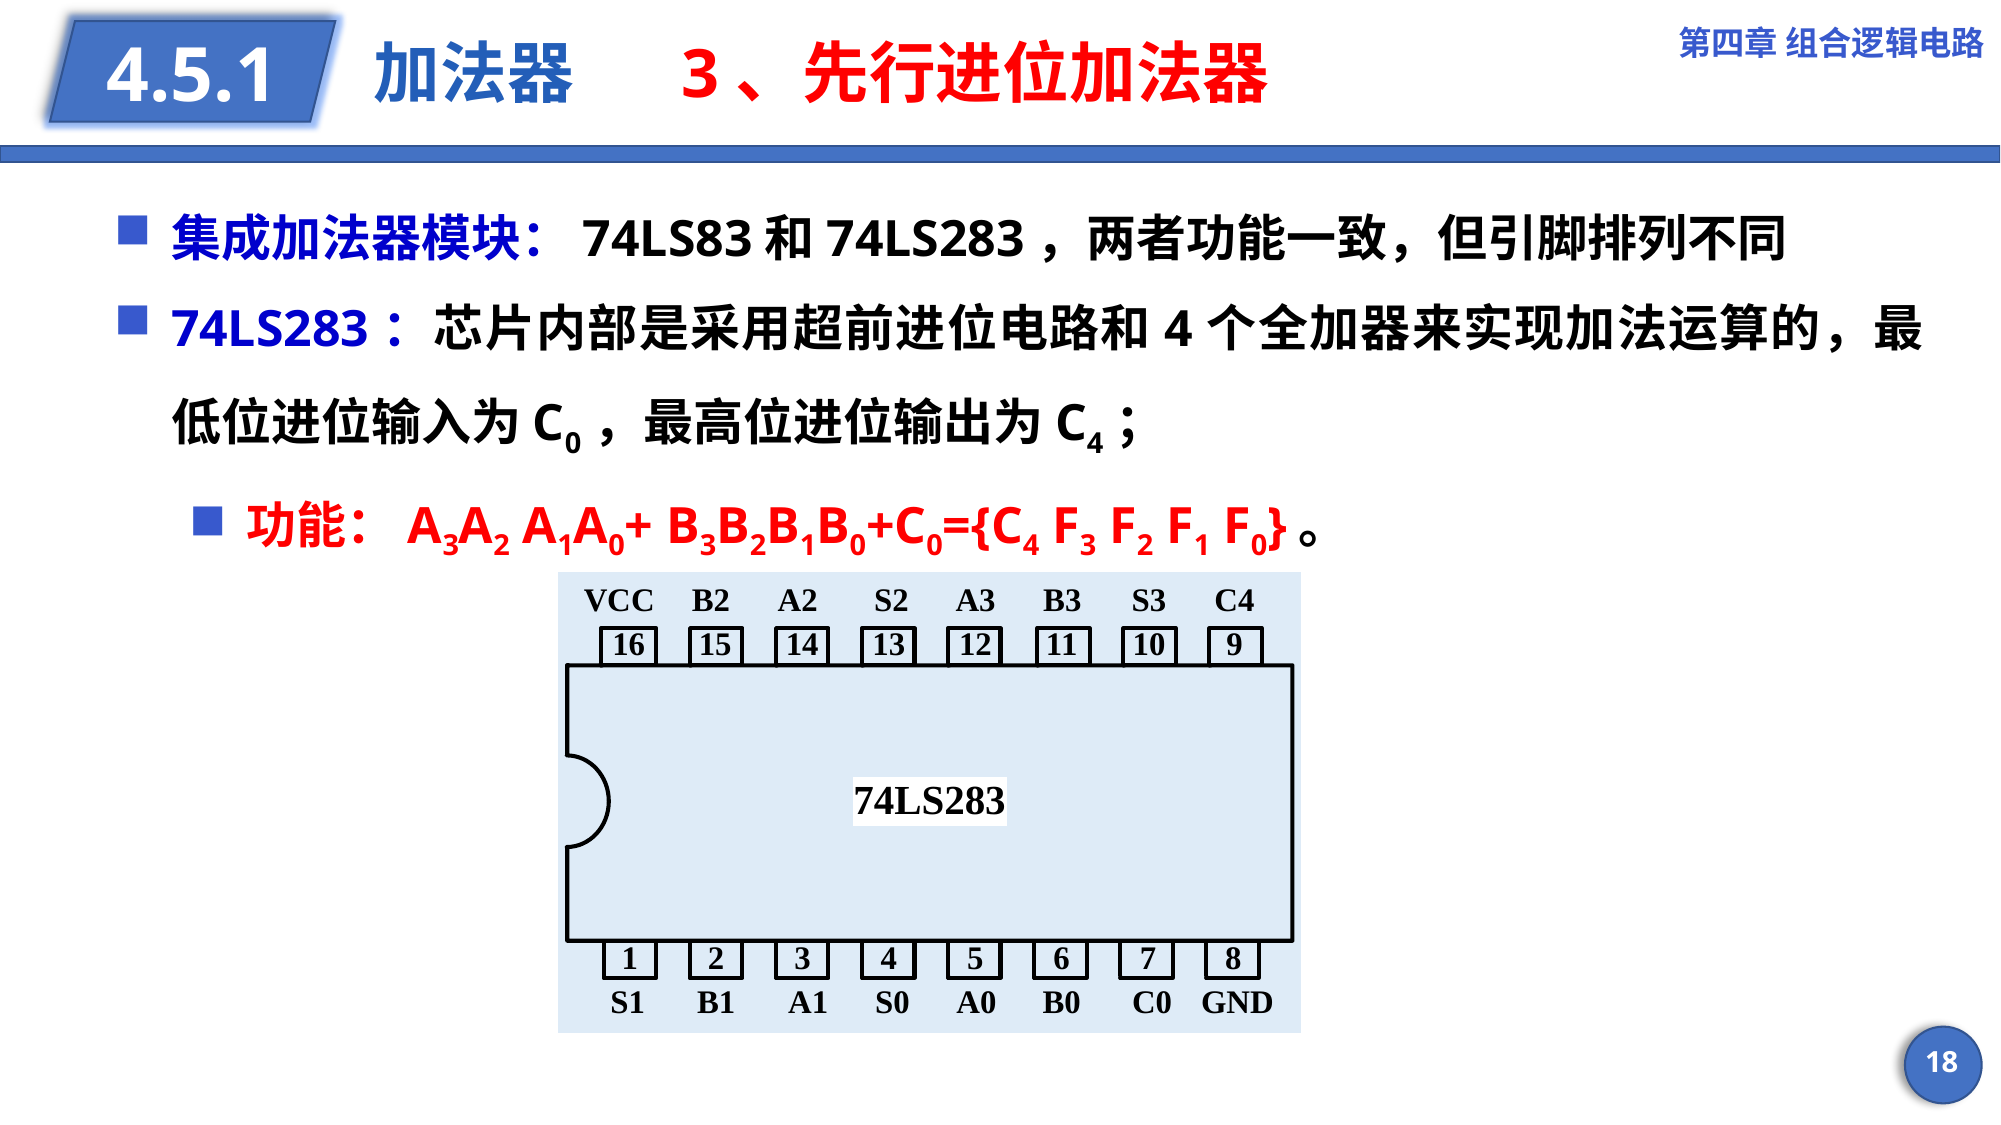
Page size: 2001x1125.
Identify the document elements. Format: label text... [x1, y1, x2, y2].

footer 第四章 组合逻辑电路 [1654, 0, 2000, 84]
text_box 4.5.1 [48, 20, 337, 123]
slide_number 18 [1895, 1033, 1989, 1094]
title 加法器 3、先行进位加法器 [358, 16, 1306, 137]
text_box 集成加法器模块：74LS83和74LS283，两者功能一致，但引脚排列不同 74LS283：芯片内部是采用超前进位电路和4个全加器来实现加法运算的，最低位进位输入为C0，最高位进位输出为C4； 功能：A3A2 A1A0+ B3B2B1B0+C0={C4 F3 F2 F1 F0}。 [99, 169, 1939, 569]
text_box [557, 572, 1302, 1033]
